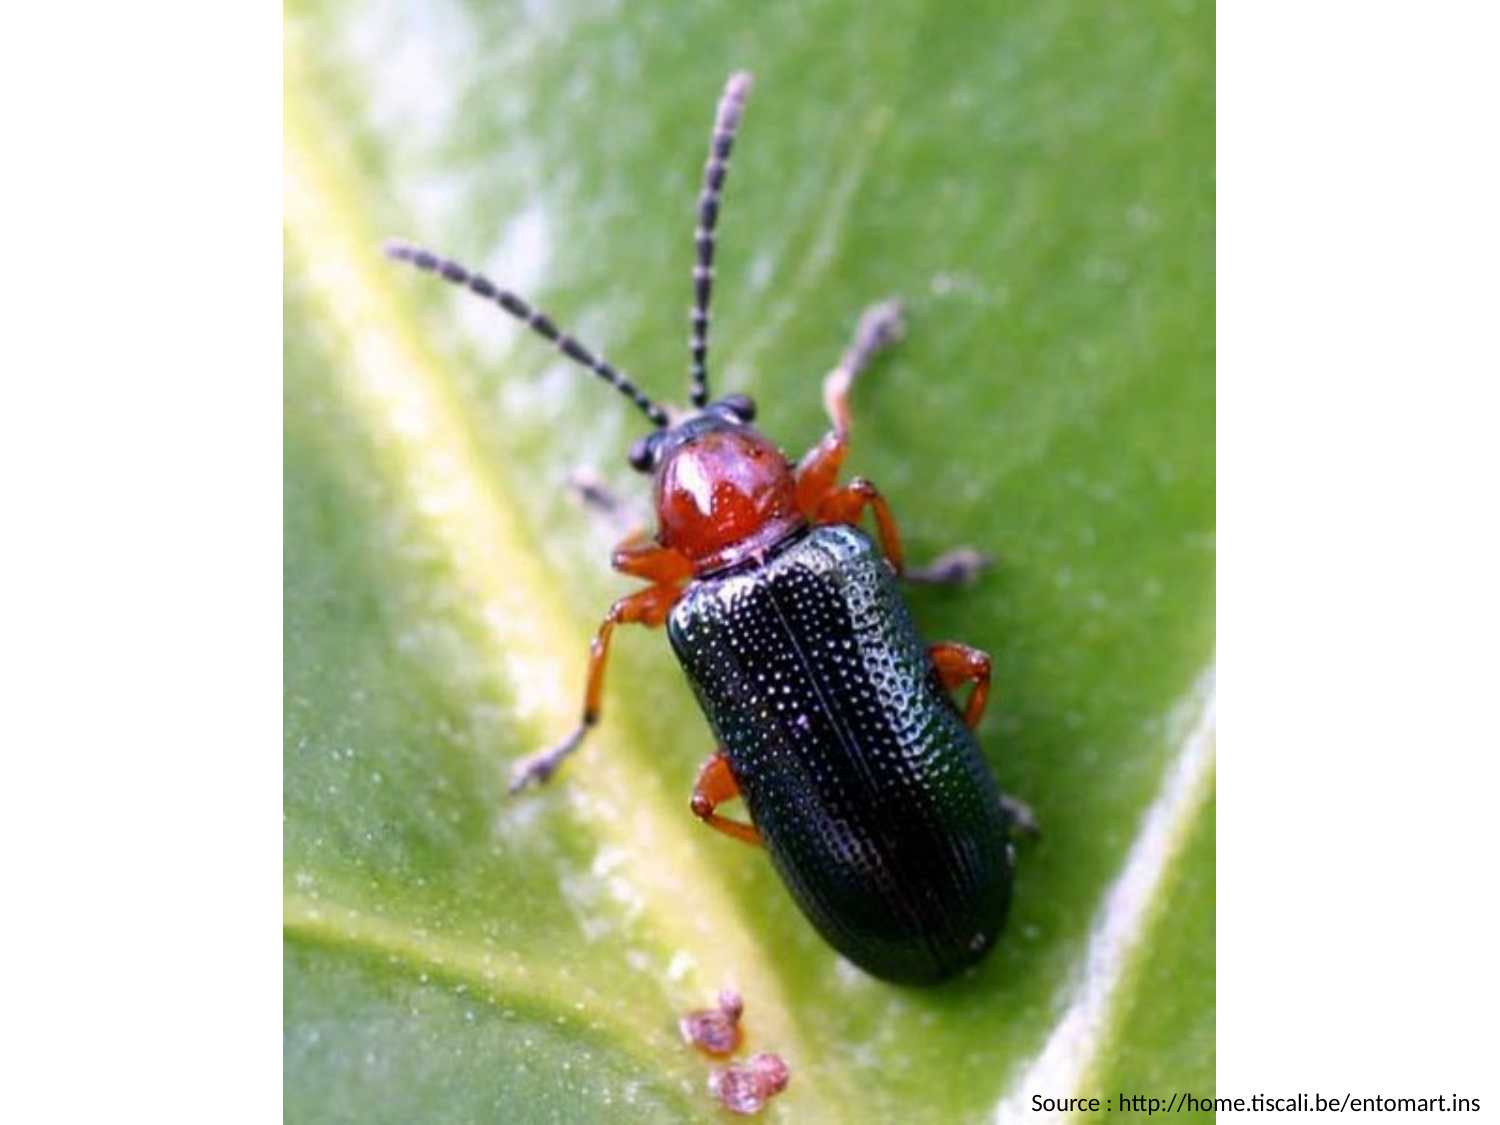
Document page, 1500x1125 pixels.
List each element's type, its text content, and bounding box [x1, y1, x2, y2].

picture [283, 0, 1216, 1125]
text_box Source : http://home.tiscali.be/entomart.ins [1221, 1079, 1497, 1125]
